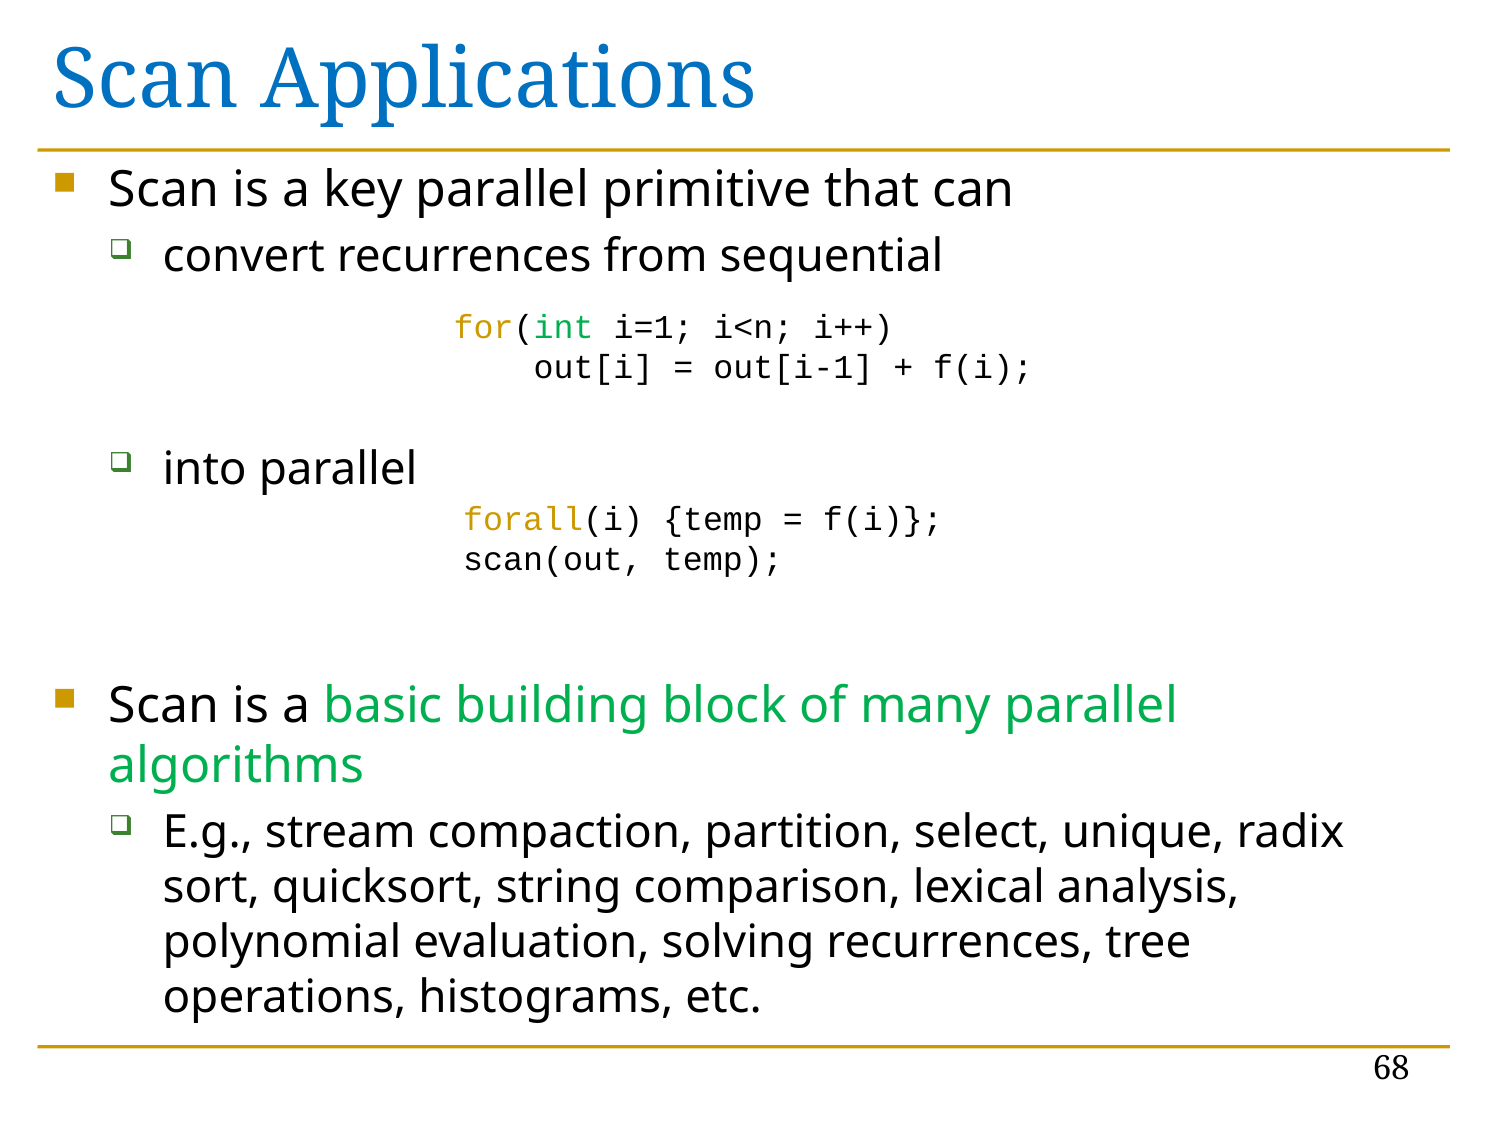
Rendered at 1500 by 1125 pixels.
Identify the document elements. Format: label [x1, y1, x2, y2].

slide_number [1074, 1023, 1426, 1100]
text_box [438, 298, 1049, 393]
list [37, 148, 1451, 1048]
title [37, 0, 1451, 148]
text_box [448, 490, 958, 585]
